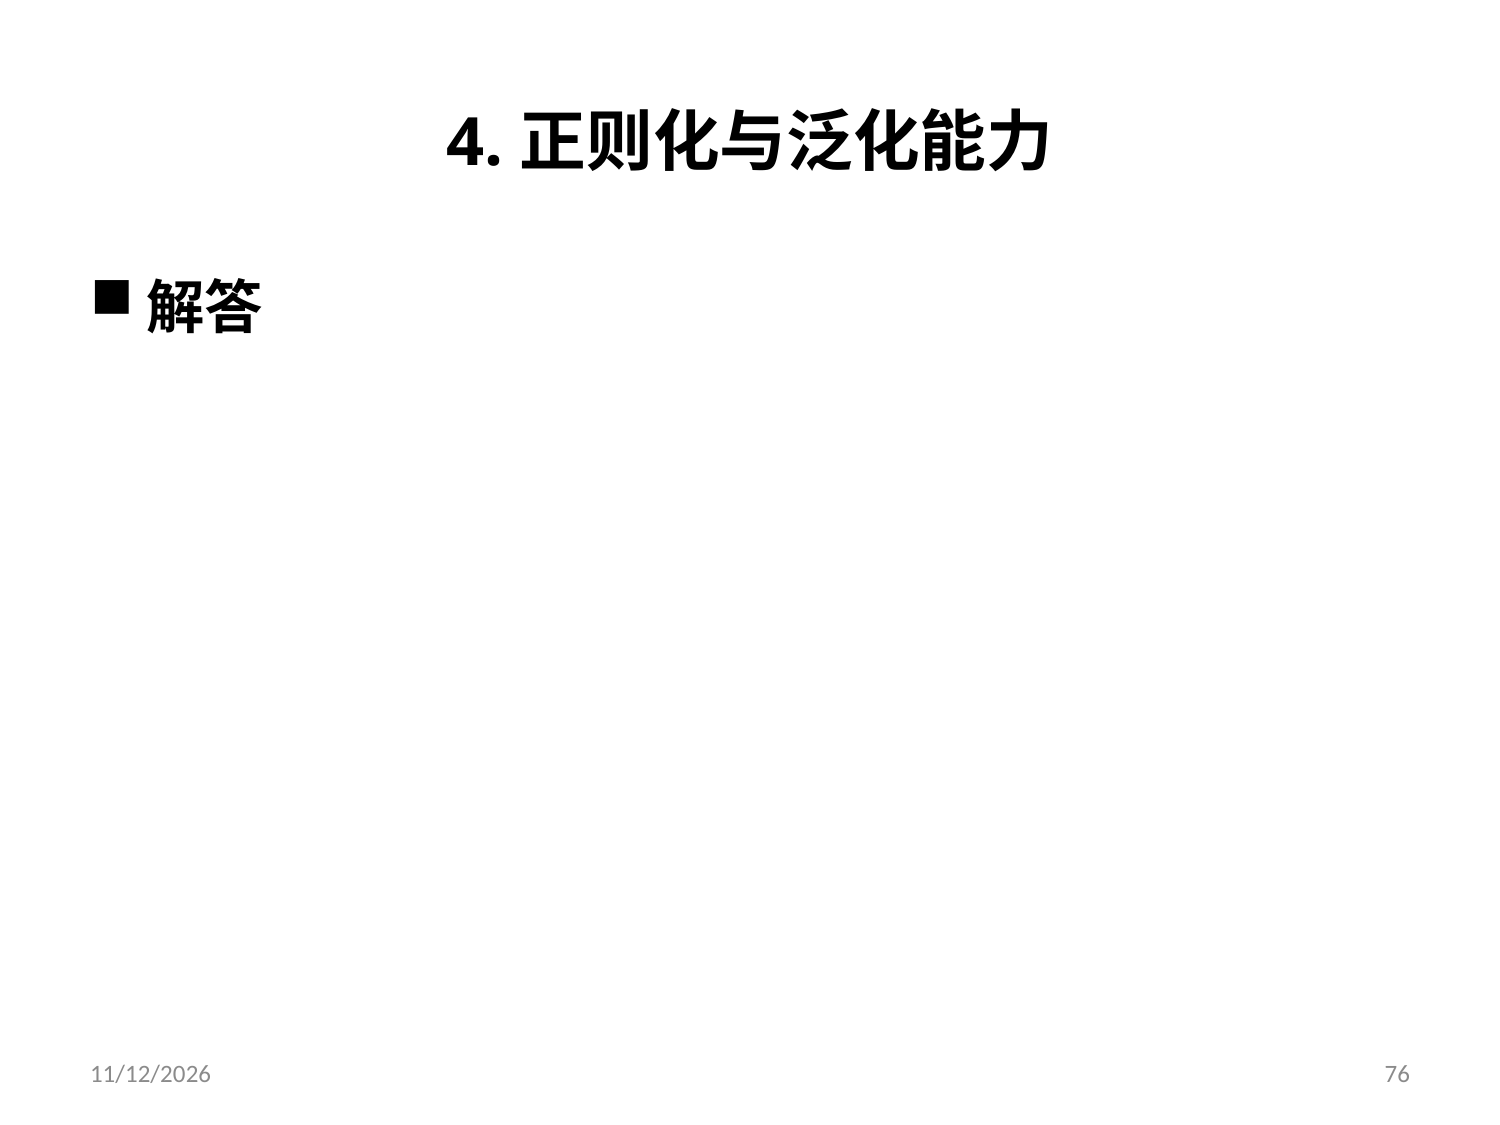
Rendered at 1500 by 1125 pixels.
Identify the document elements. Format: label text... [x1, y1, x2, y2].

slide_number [75, 1042, 425, 1103]
slide_number 76 [1074, 1042, 1425, 1103]
title 4.正则化与泛化能力 [75, 45, 1425, 233]
list 解答 [75, 262, 1425, 1005]
